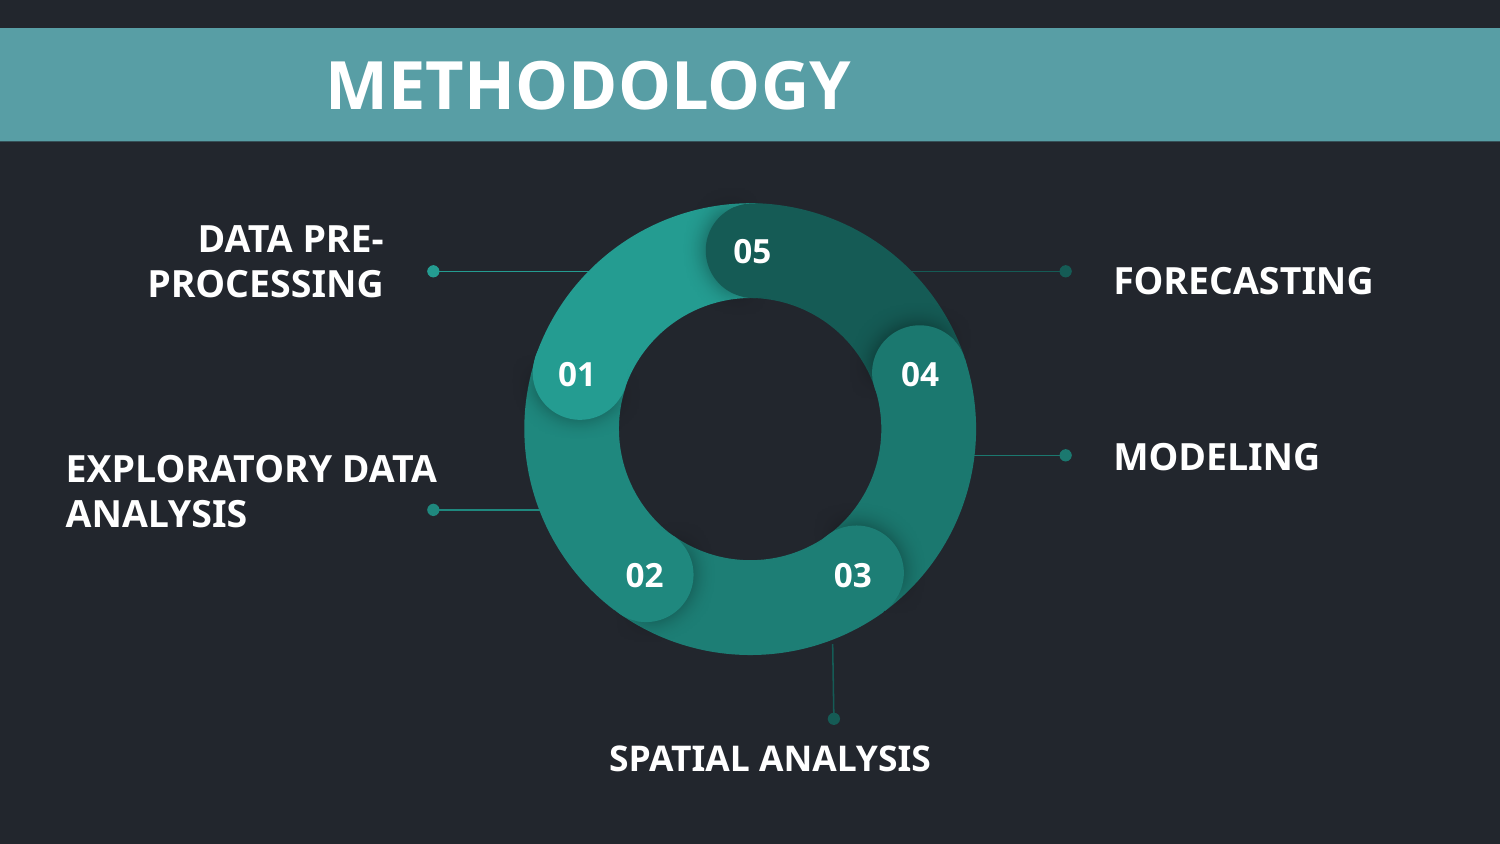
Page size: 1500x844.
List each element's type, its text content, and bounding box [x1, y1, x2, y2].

title METHODOLOGY [0, 28, 1500, 142]
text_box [1074, 203, 1448, 356]
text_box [50, 433, 421, 586]
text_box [0, 203, 421, 356]
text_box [1074, 379, 1448, 532]
text_box SPATIAL ANALYSIS [594, 757, 986, 833]
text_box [426, 107, 1071, 750]
